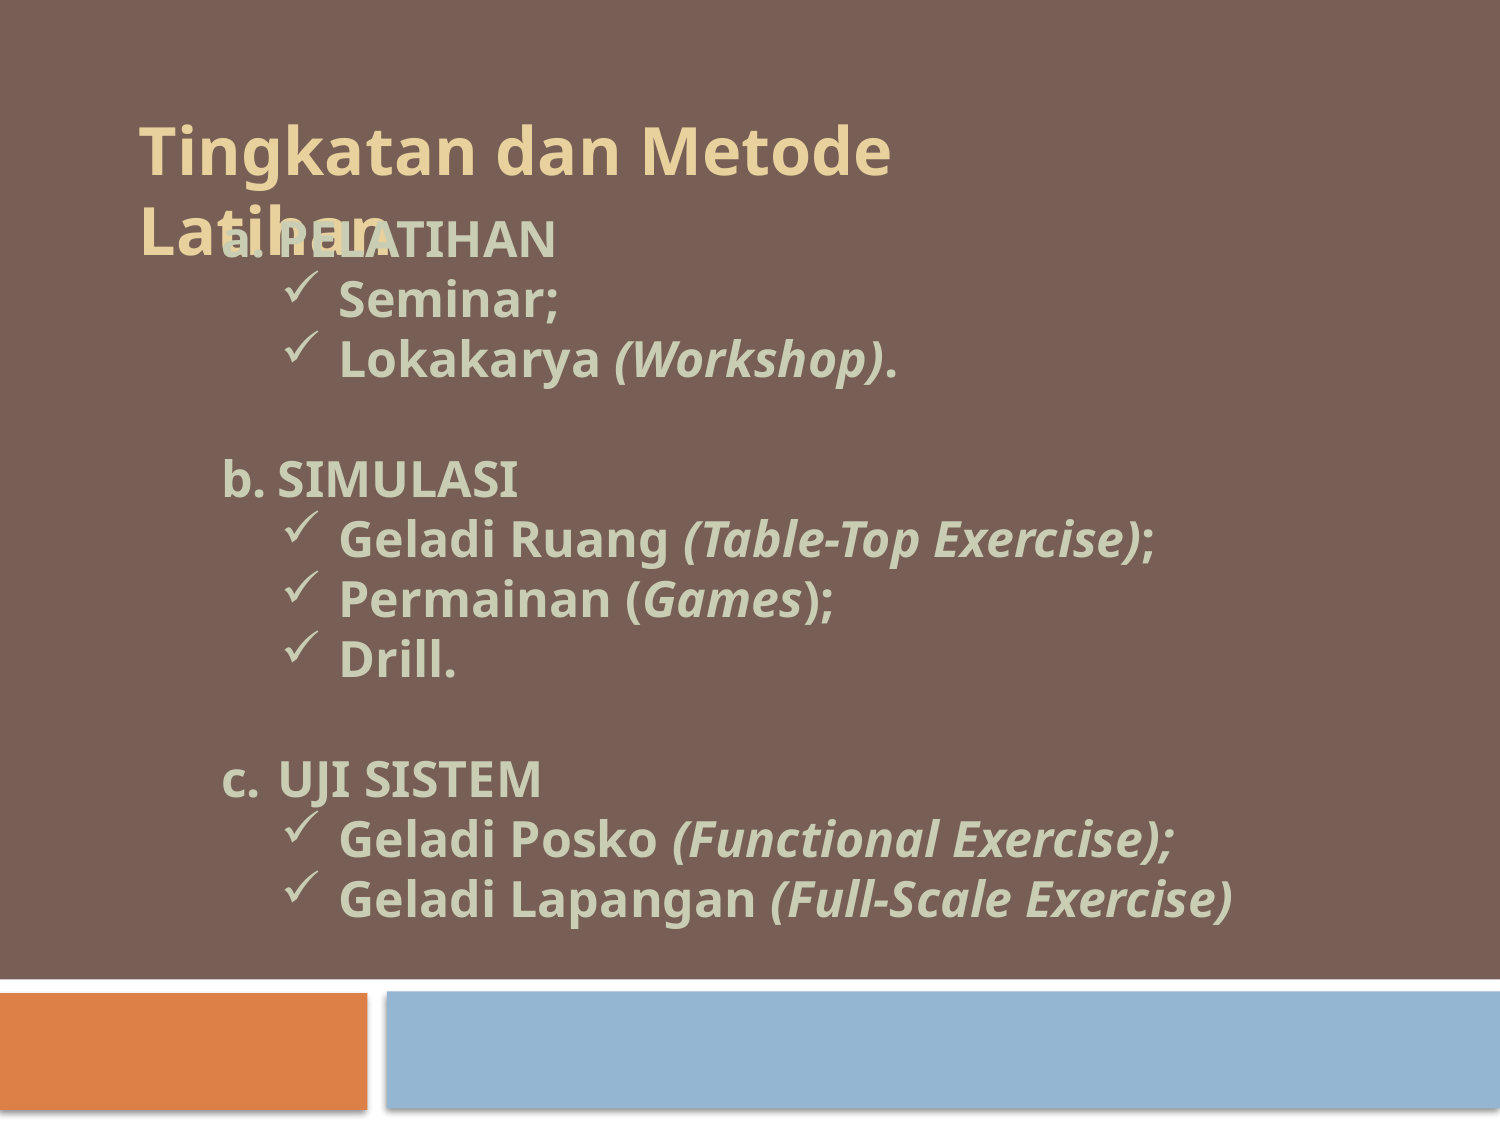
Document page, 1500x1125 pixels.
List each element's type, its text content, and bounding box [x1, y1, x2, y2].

text_box Tingkatan dan Metode Latihan [123, 101, 1164, 322]
text_box PELATIHAN Seminar; Lokakarya (Workshop). SIMULASI Geladi Ruang (Table-Top Exercise); Permainan (Games); Drill. UJI SISTEM Geladi Posko (Functional Exercise); Geladi Lapangan (Full-Scale Exercise) [206, 199, 1424, 935]
